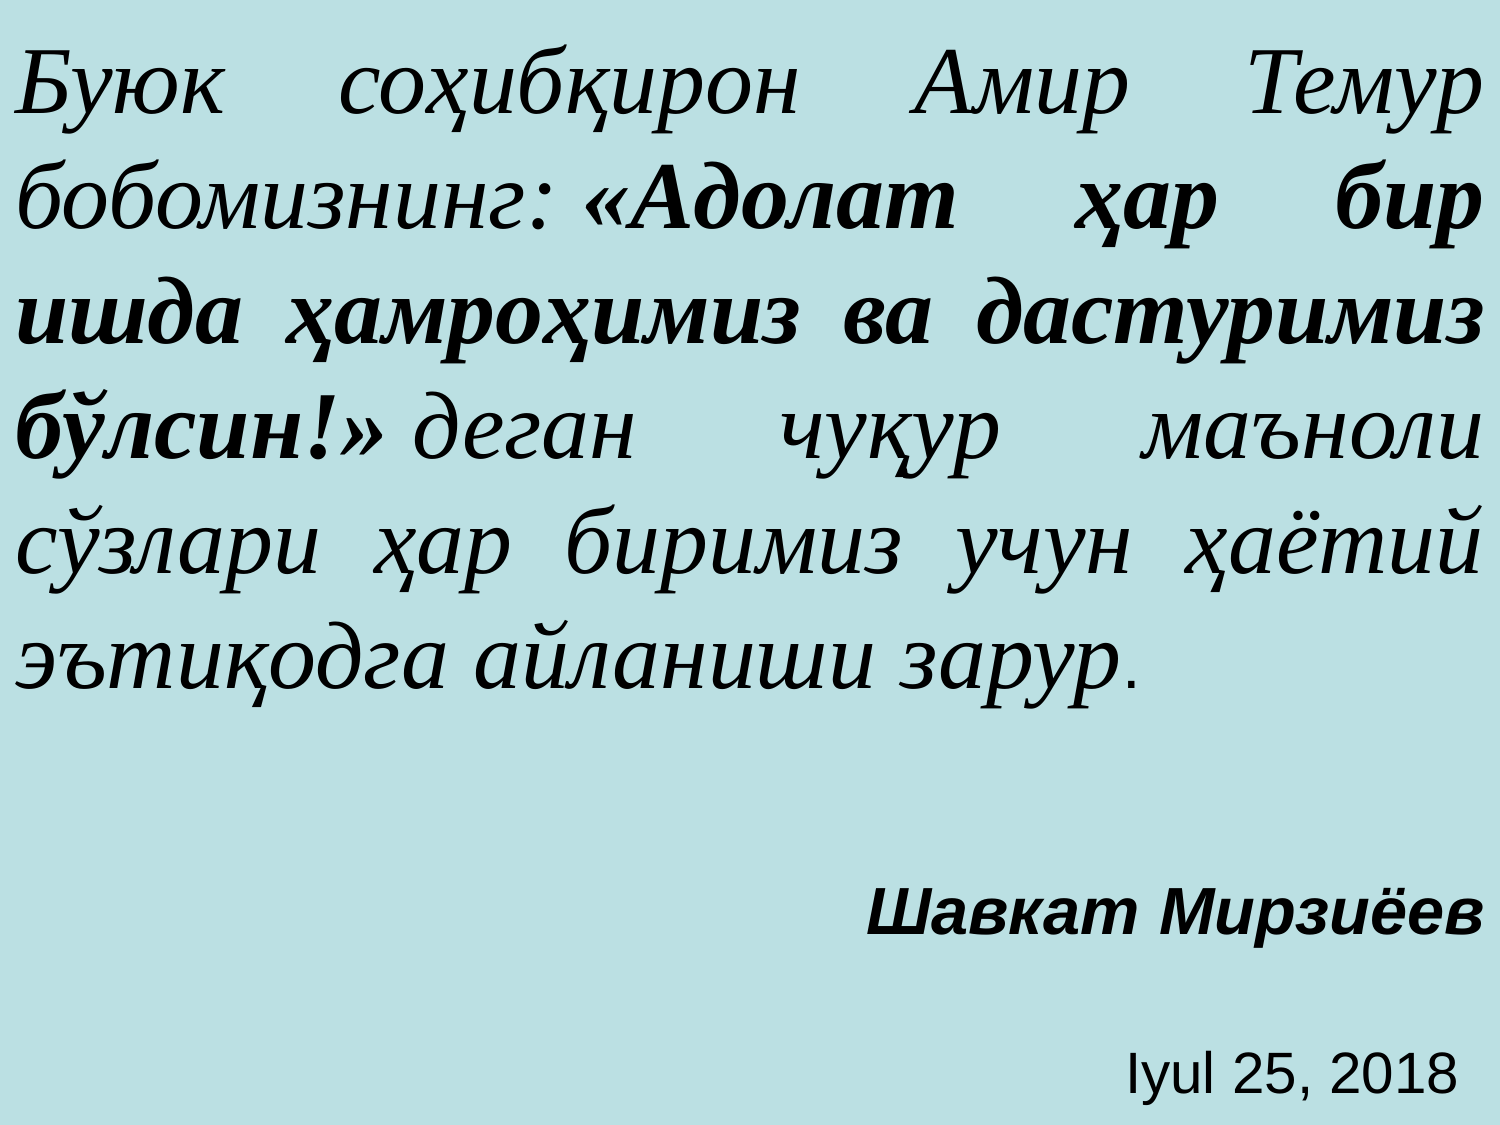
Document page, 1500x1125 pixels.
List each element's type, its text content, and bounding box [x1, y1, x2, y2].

title Буюк соҳибқирон Амир Темур бобомизнинг: «Адолат ҳар бир ишда ҳамроҳимиз ва дастуримиз бўлсин!» деган чуқур маъноли сўзлари ҳар биримиз учун ҳаётий эътиқодга айланиши зарур. Шавкат Мирзиёев Iyul 25, 2018 [0, 0, 1500, 1125]
